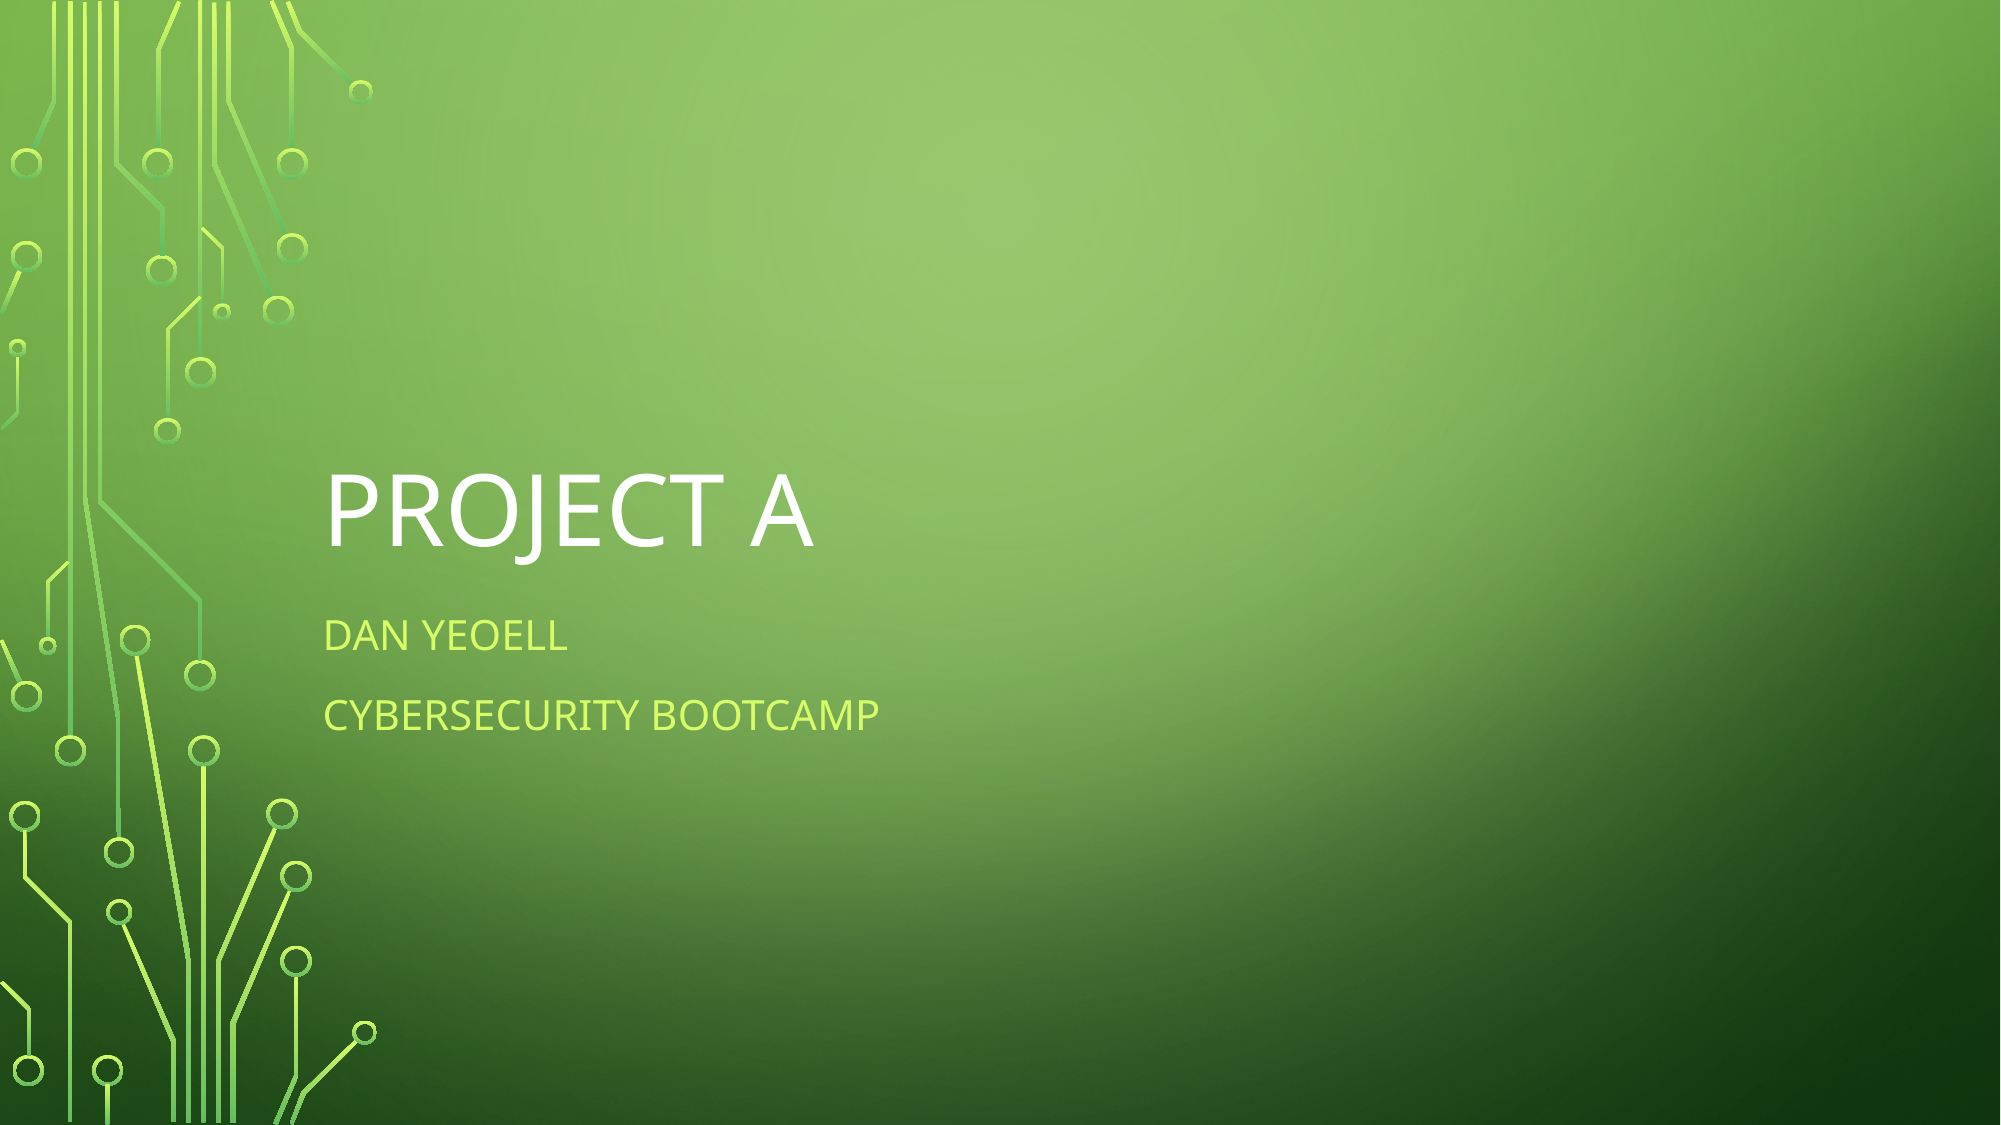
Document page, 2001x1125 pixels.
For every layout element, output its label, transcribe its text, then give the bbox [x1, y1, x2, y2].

title Project A [307, 184, 1750, 576]
subtitle Dan yeoell Cybersecurity Bootcamp [307, 590, 1750, 863]
